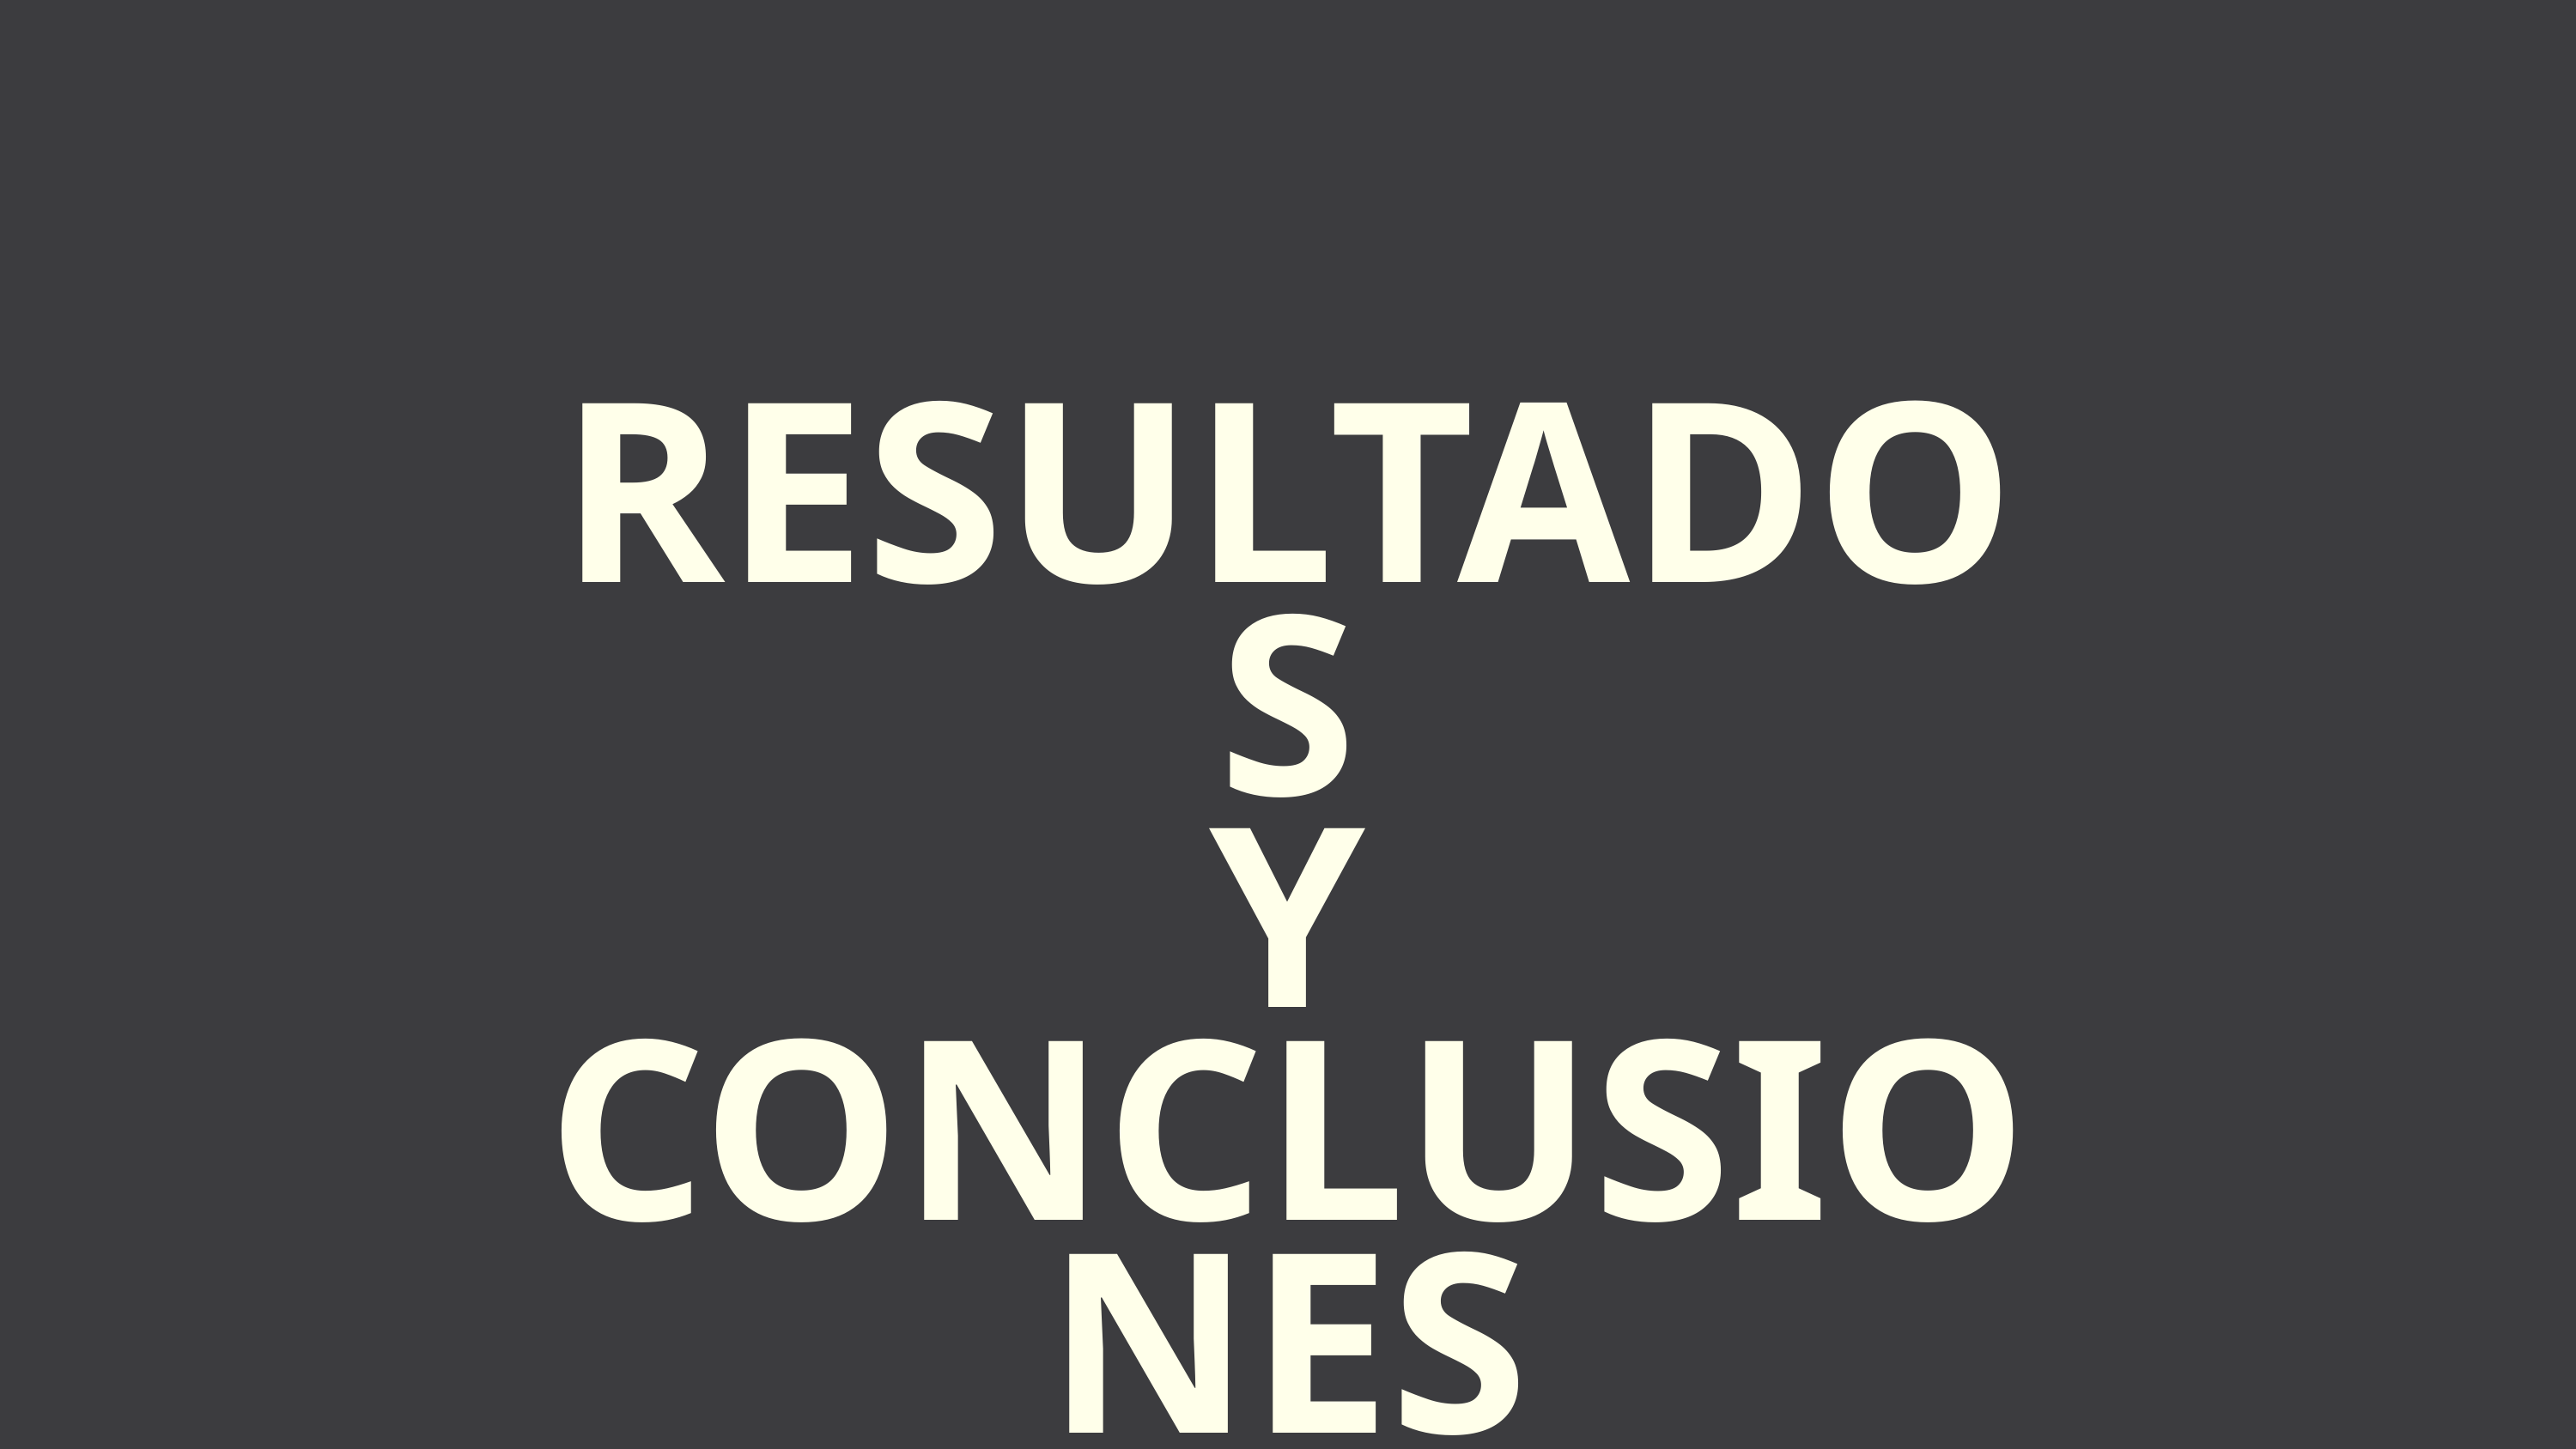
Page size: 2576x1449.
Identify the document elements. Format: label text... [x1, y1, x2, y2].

text_box RESULTADOS Y CONCLUSIONES [514, 419, 2062, 1449]
